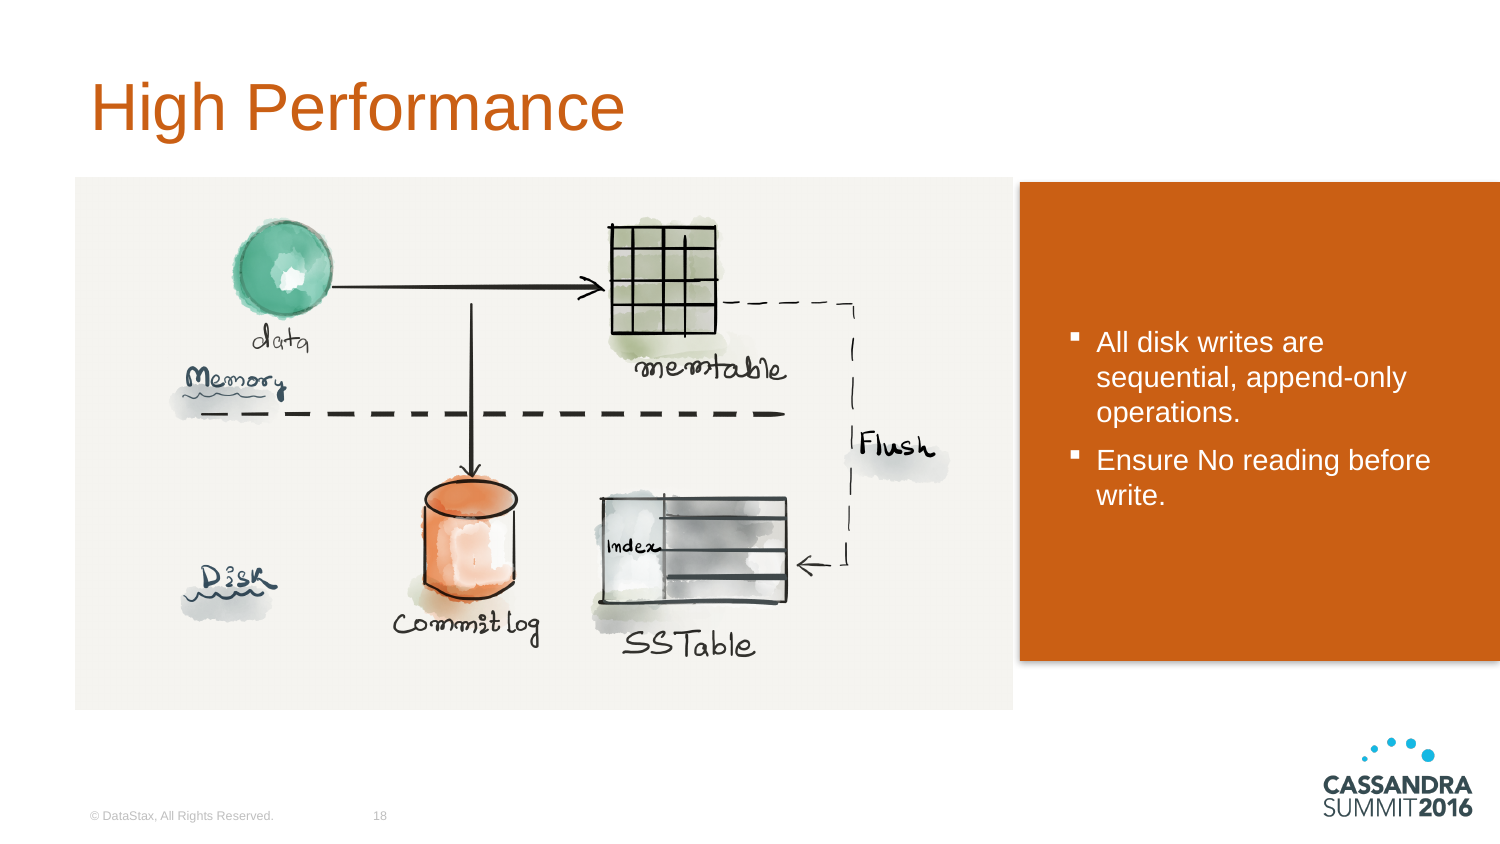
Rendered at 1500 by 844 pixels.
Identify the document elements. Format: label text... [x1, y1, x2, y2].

picture [74, 177, 1013, 710]
footer © DataStax, All Rights Reserved. [75, 793, 337, 839]
title High Performance [75, 33, 1425, 175]
picture [1320, 734, 1475, 819]
slide_number 18 [346, 793, 414, 839]
list All disk writes are sequential, append-only operations. Ensure No reading before write. [1053, 315, 1467, 623]
